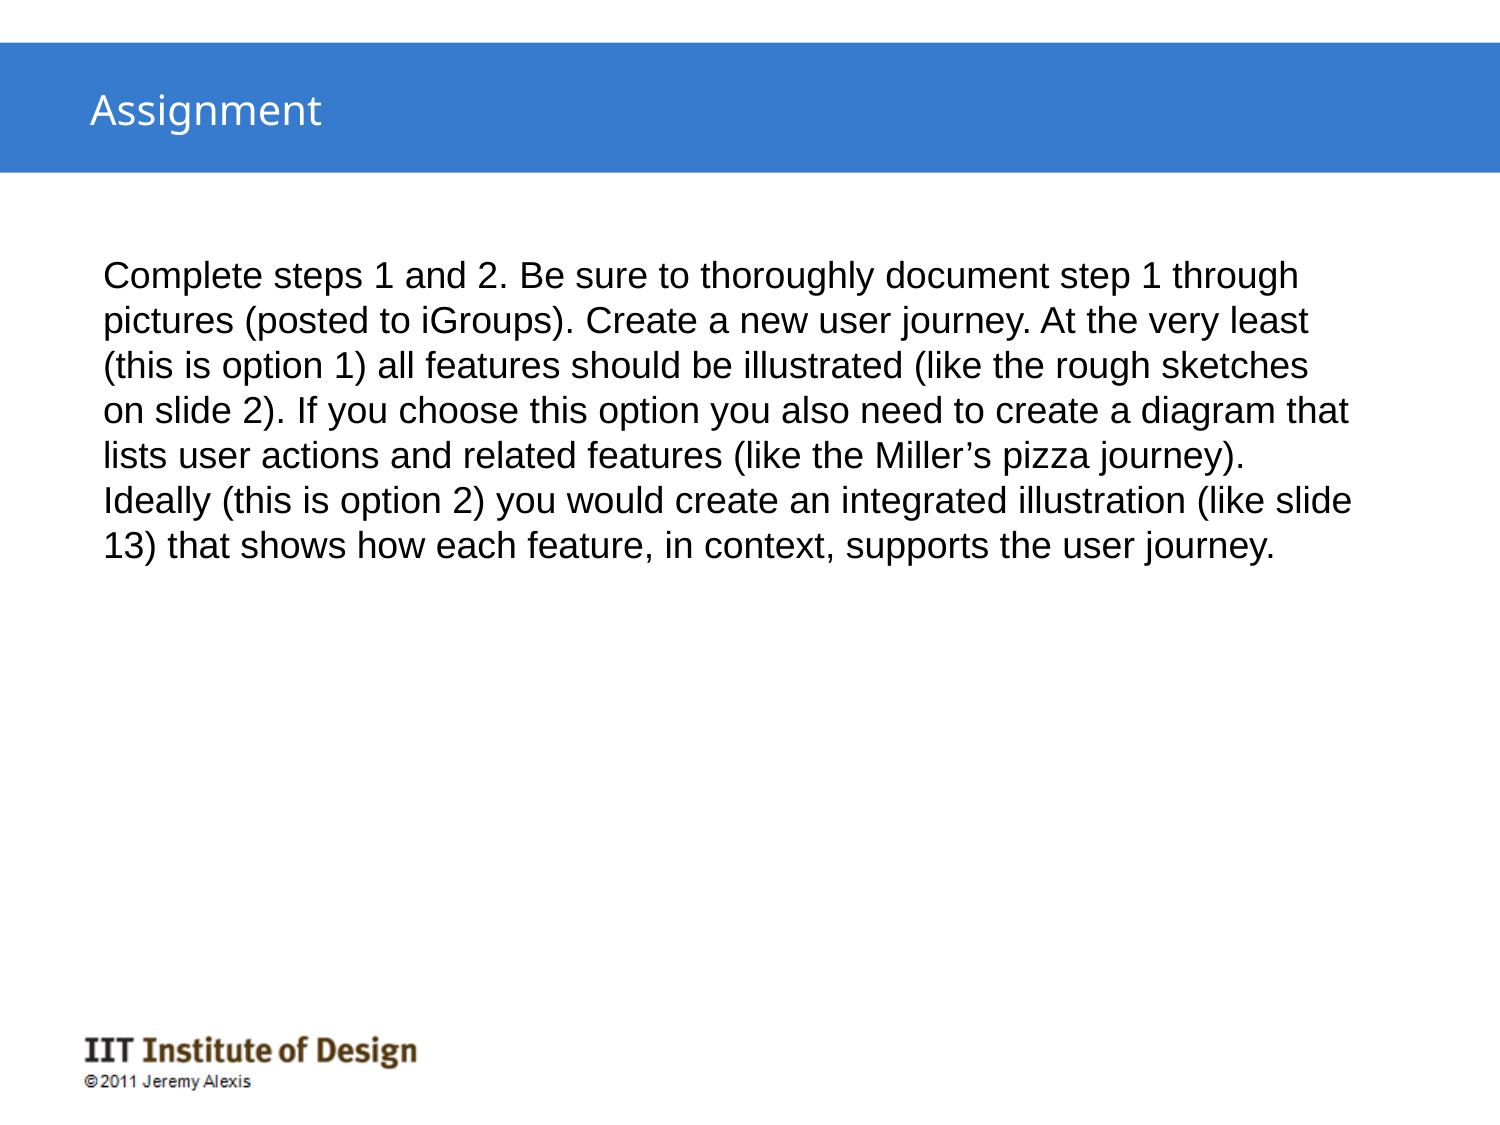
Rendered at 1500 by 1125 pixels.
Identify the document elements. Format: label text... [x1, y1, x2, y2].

text_box Complete steps 1 and 2. Be sure to thoroughly document step 1 through pictures (posted to iGroups). Create a new user journey. At the very least (this is option 1) all features should be illustrated (like the rough sketches on slide 2). If you choose this option you also need to create a diagram that lists user actions and related features (like the Miller’s pizza journey). Ideally (this is option 2) you would create an integrated illustration (like slide 13) that shows how each feature, in context, supports the user journey. [88, 243, 1376, 574]
title Assignment [75, 45, 1425, 173]
picture [74, 1011, 435, 1106]
